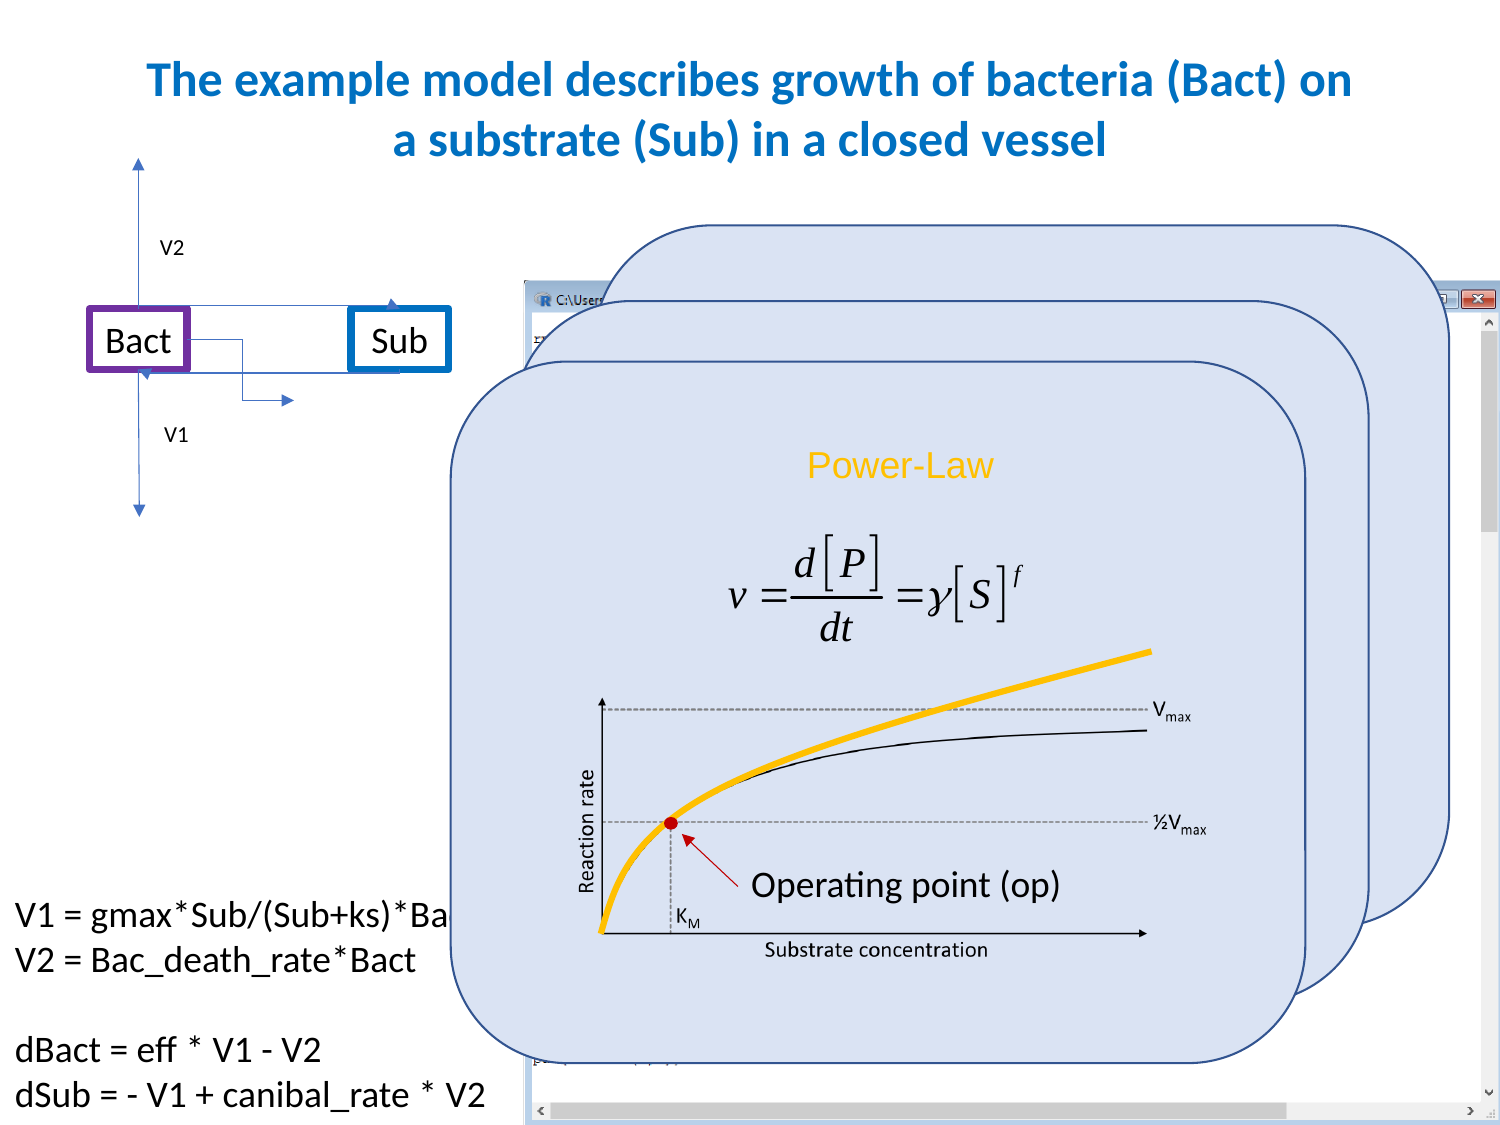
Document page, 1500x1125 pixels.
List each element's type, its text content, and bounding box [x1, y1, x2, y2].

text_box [514, 301, 1369, 1003]
text_box The example model describes growth of bacteria (Bact) on a substrate (Sub) in a closed vessel [131, 38, 1369, 174]
text_box V2 [145, 225, 200, 268]
text_box V1 [149, 412, 204, 455]
text_box Sub [351, 308, 449, 370]
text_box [594, 225, 1450, 927]
picture [523, 280, 1500, 1125]
text_box Bact [89, 308, 188, 370]
text_box V1 = gmax*Sub/(Sub+ks)*Bact V2 = Bac_death_rate*Bact dBact = eff * V1 - V2 dSub = - V1 + canibal_rate * V2 [0, 882, 520, 1123]
picture [523, 280, 594, 301]
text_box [187, 339, 294, 401]
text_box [450, 361, 1306, 1064]
